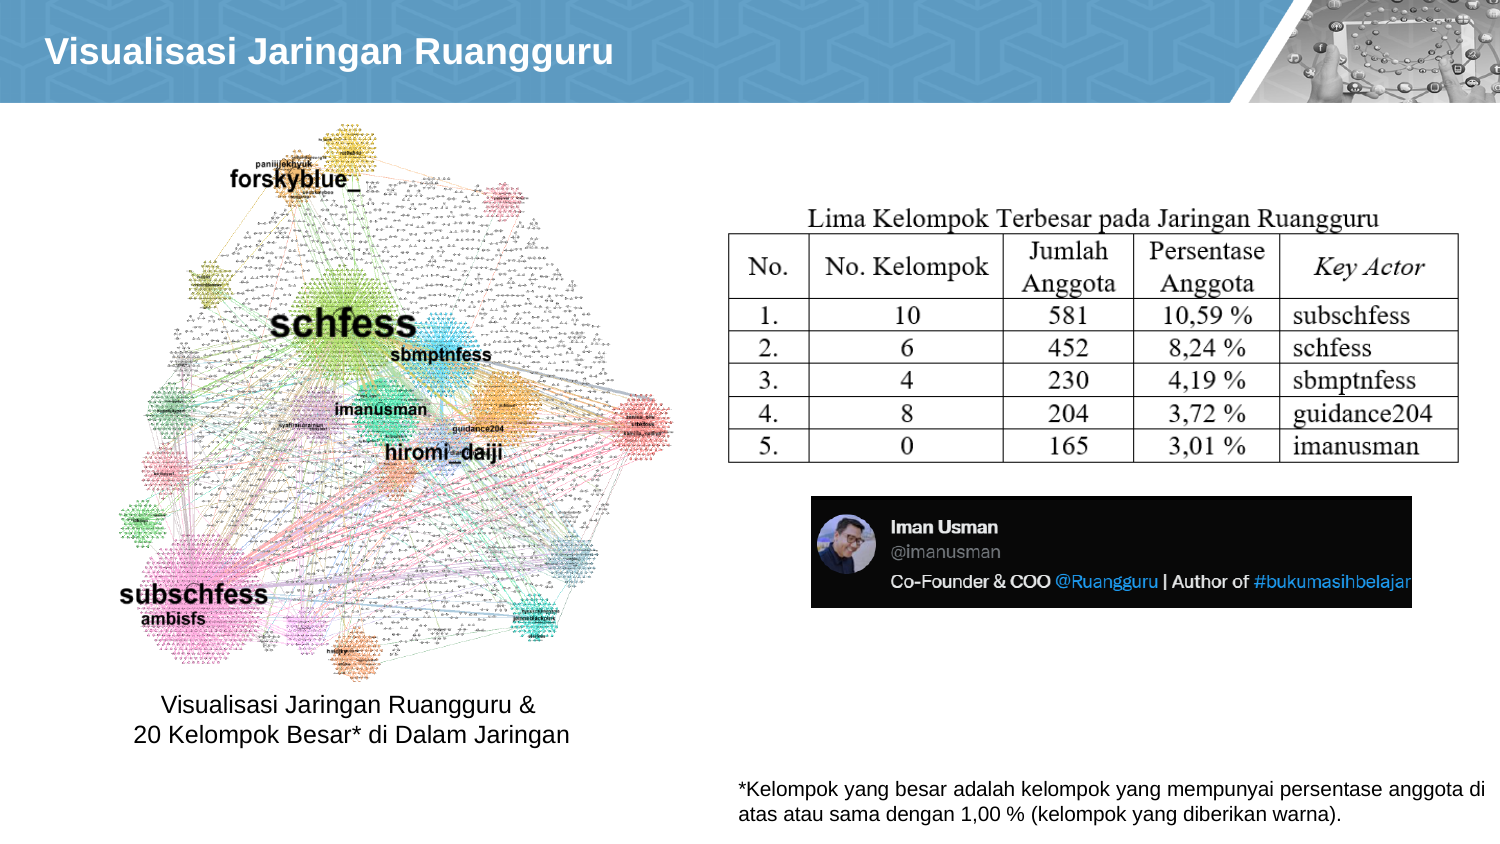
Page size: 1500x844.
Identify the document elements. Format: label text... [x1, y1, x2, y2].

picture [0, 0, 1500, 844]
text_box Visualisasi Jaringan Ruangguru & 20 Kelompok Besar* di Dalam Jaringan [107, 690, 590, 786]
title Visualisasi Jaringan Ruangguru [29, 0, 1287, 99]
text_box *Kelompok yang besar adalah kelompok yang mempunyai persentase anggota di atas atau sama dengan 1,00 % (kelompok yang diberikan warna). [723, 768, 1500, 833]
